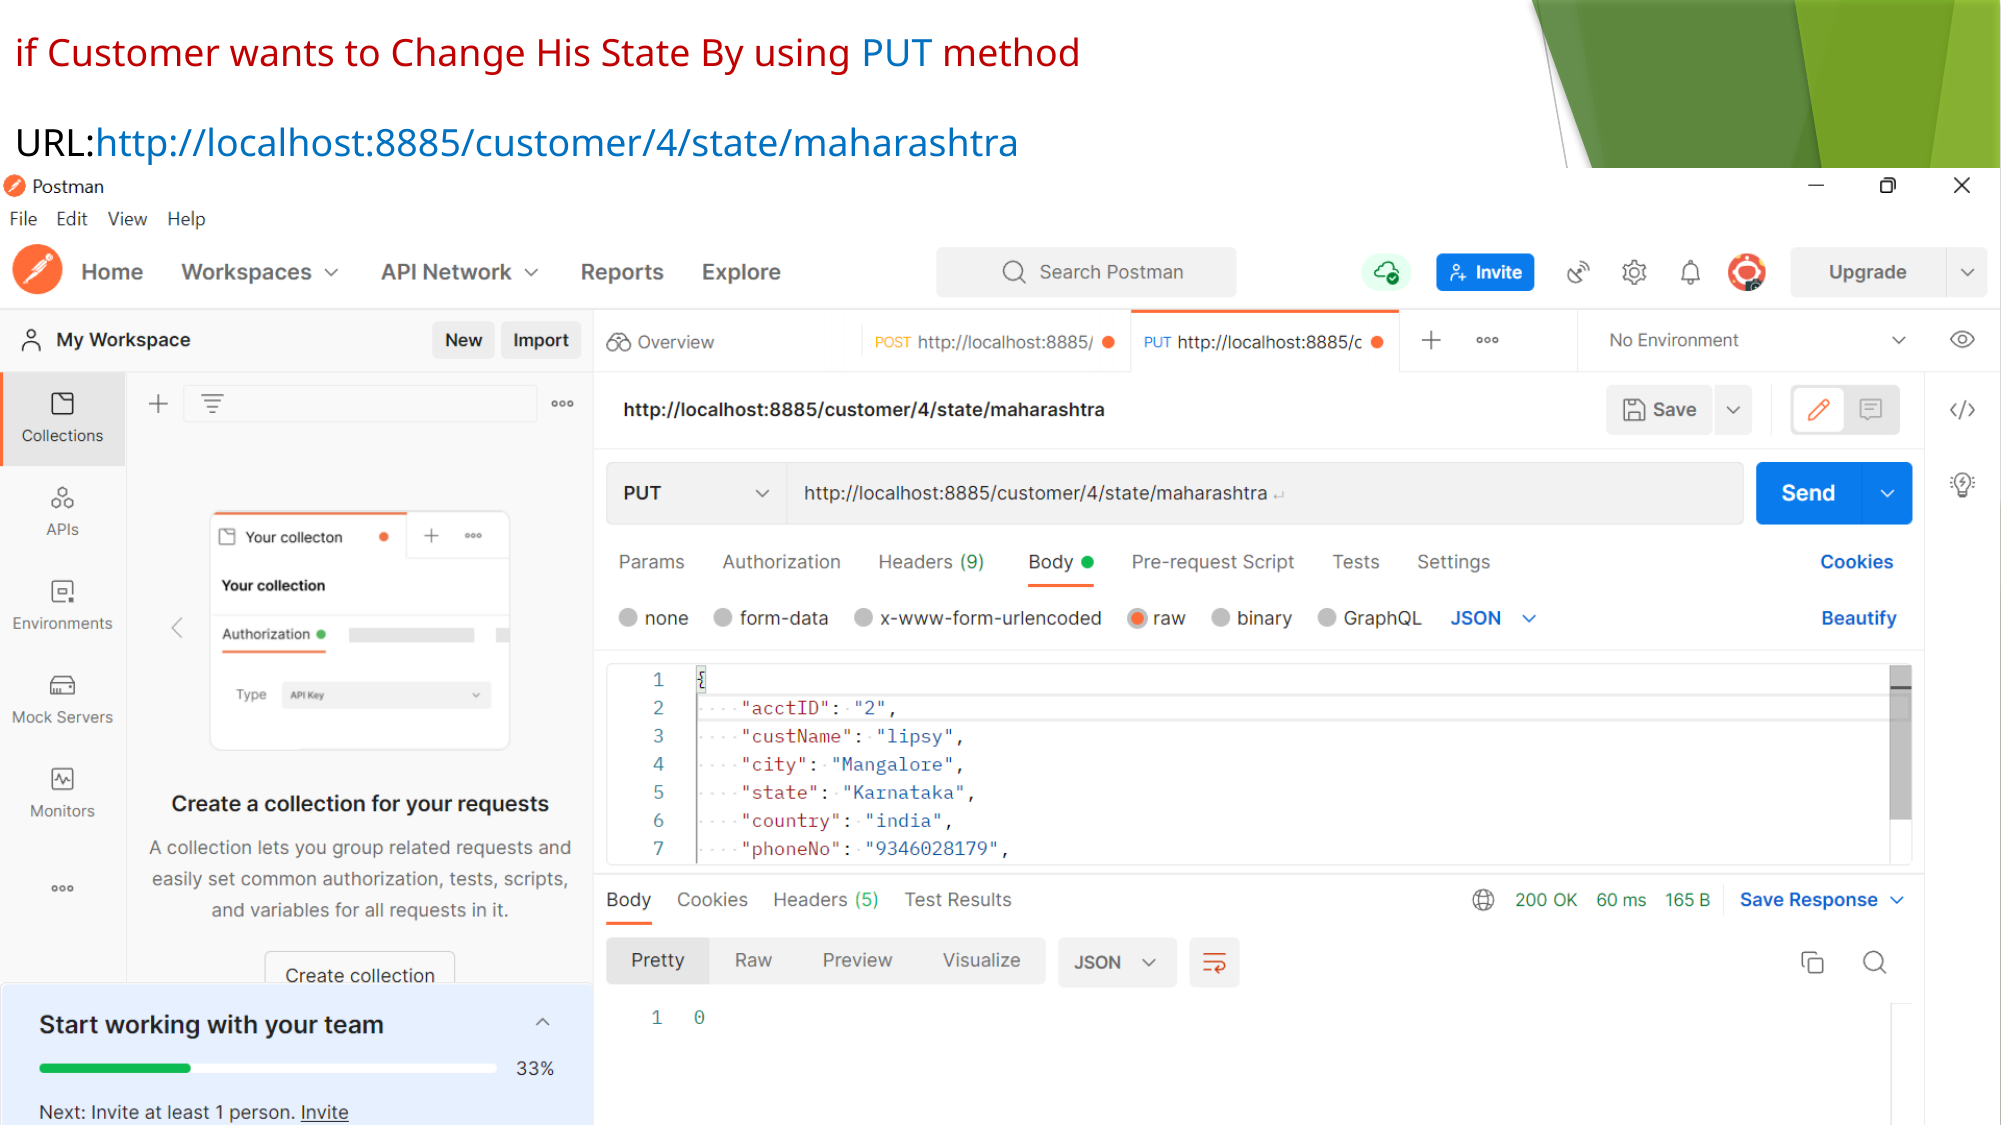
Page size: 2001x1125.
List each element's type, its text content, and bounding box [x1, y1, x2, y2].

text_box if Customer wants to Change His State By using PUT method URL:http://localhost:8885/customer/4/state/maharashtra [0, 22, 1707, 165]
picture [0, 167, 2000, 1125]
